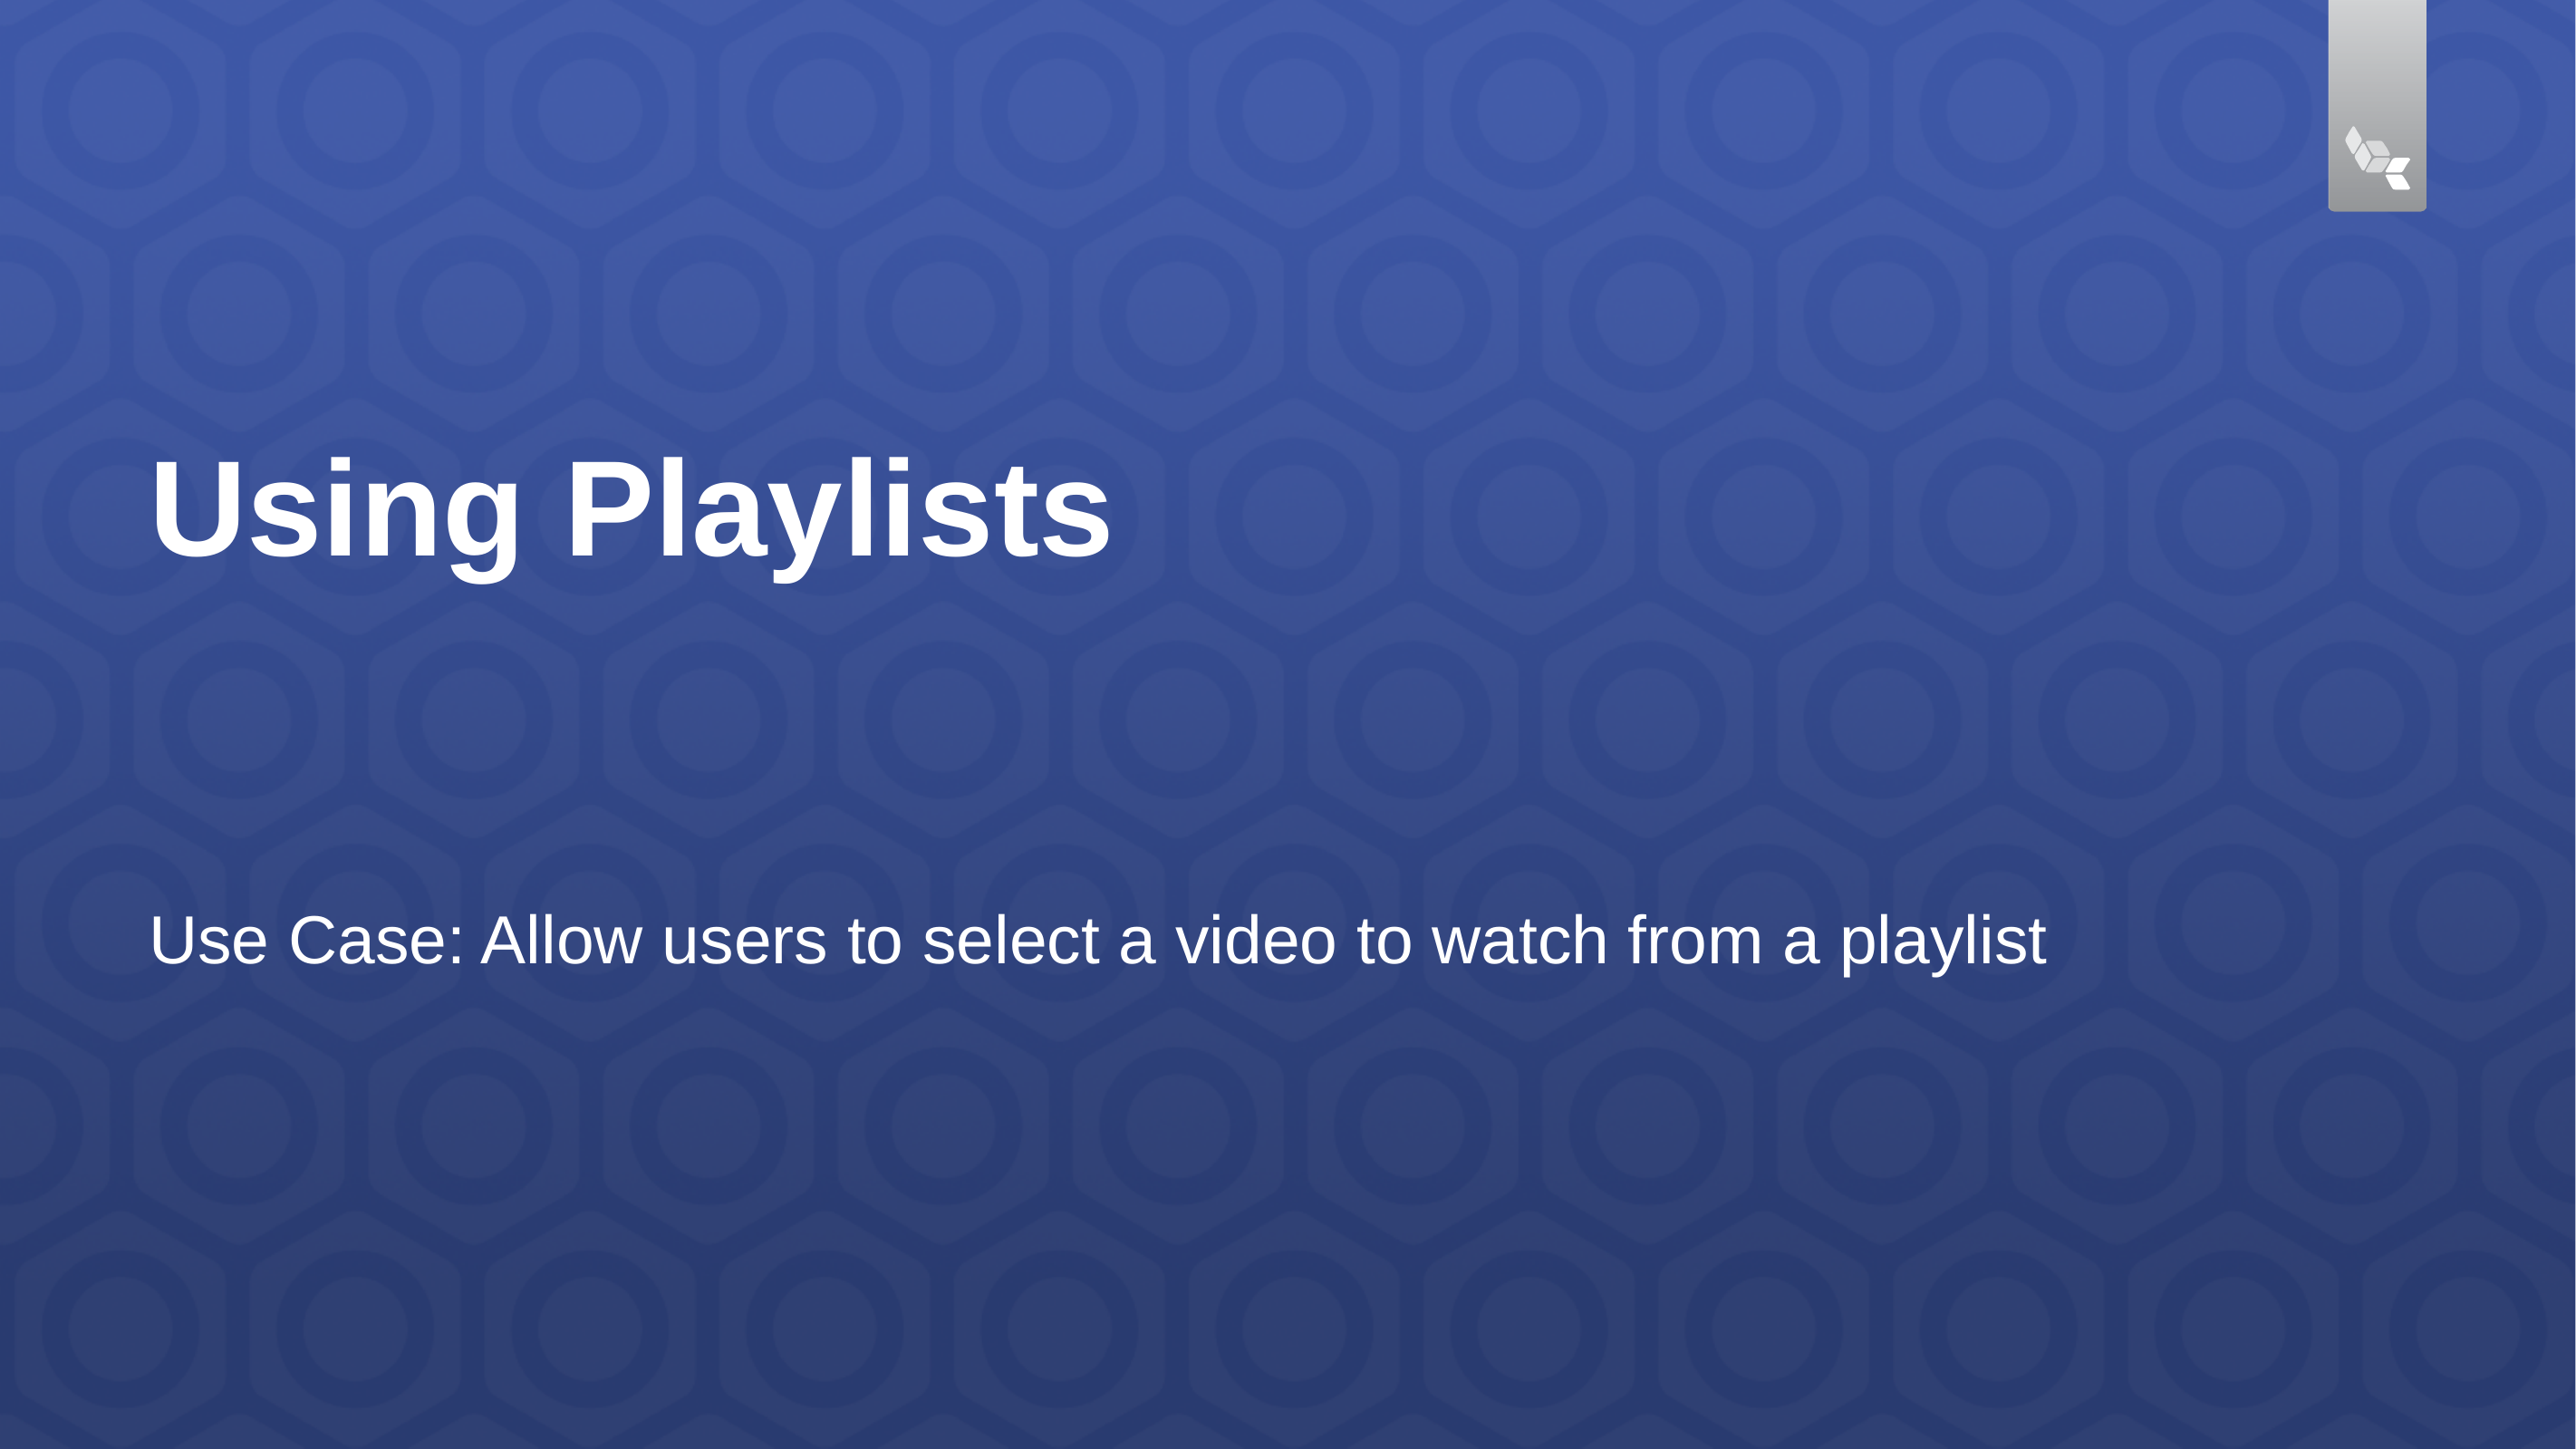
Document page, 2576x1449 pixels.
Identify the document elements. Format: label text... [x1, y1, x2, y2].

list Use Case: Allow users to select a video to watch from a playlist [125, 780, 2418, 1359]
title Using Playlists [125, 223, 2181, 780]
picture [0, 0, 2576, 1449]
